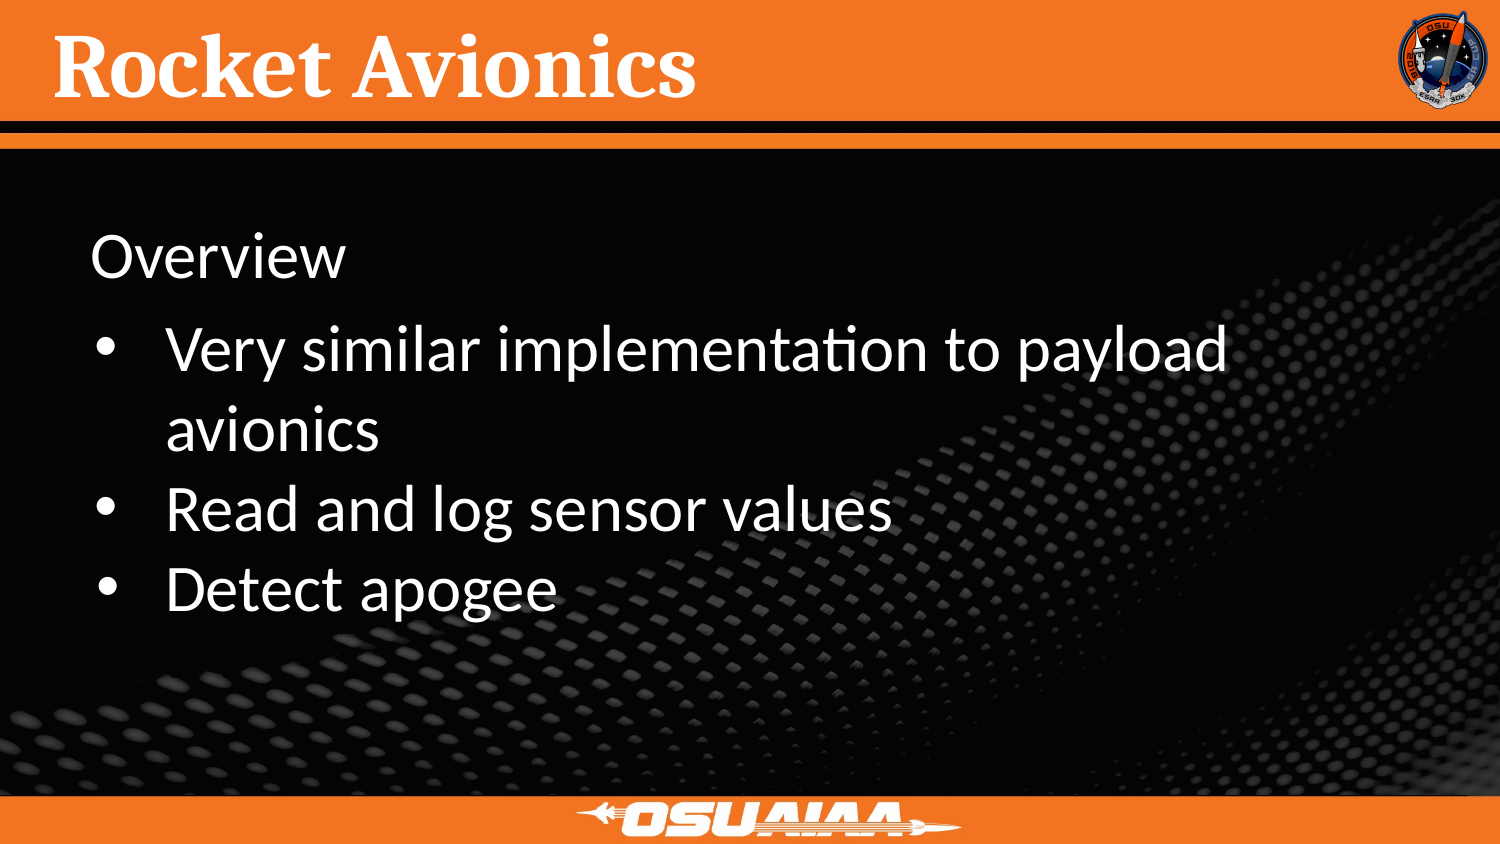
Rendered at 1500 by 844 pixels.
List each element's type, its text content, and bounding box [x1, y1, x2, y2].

list Overview Very similar implementation to payload avionics Read and log sensor values Detect apogee [75, 196, 1466, 754]
picture [0, 0, 1500, 844]
title Rocket Avionics [37, 9, 1116, 113]
